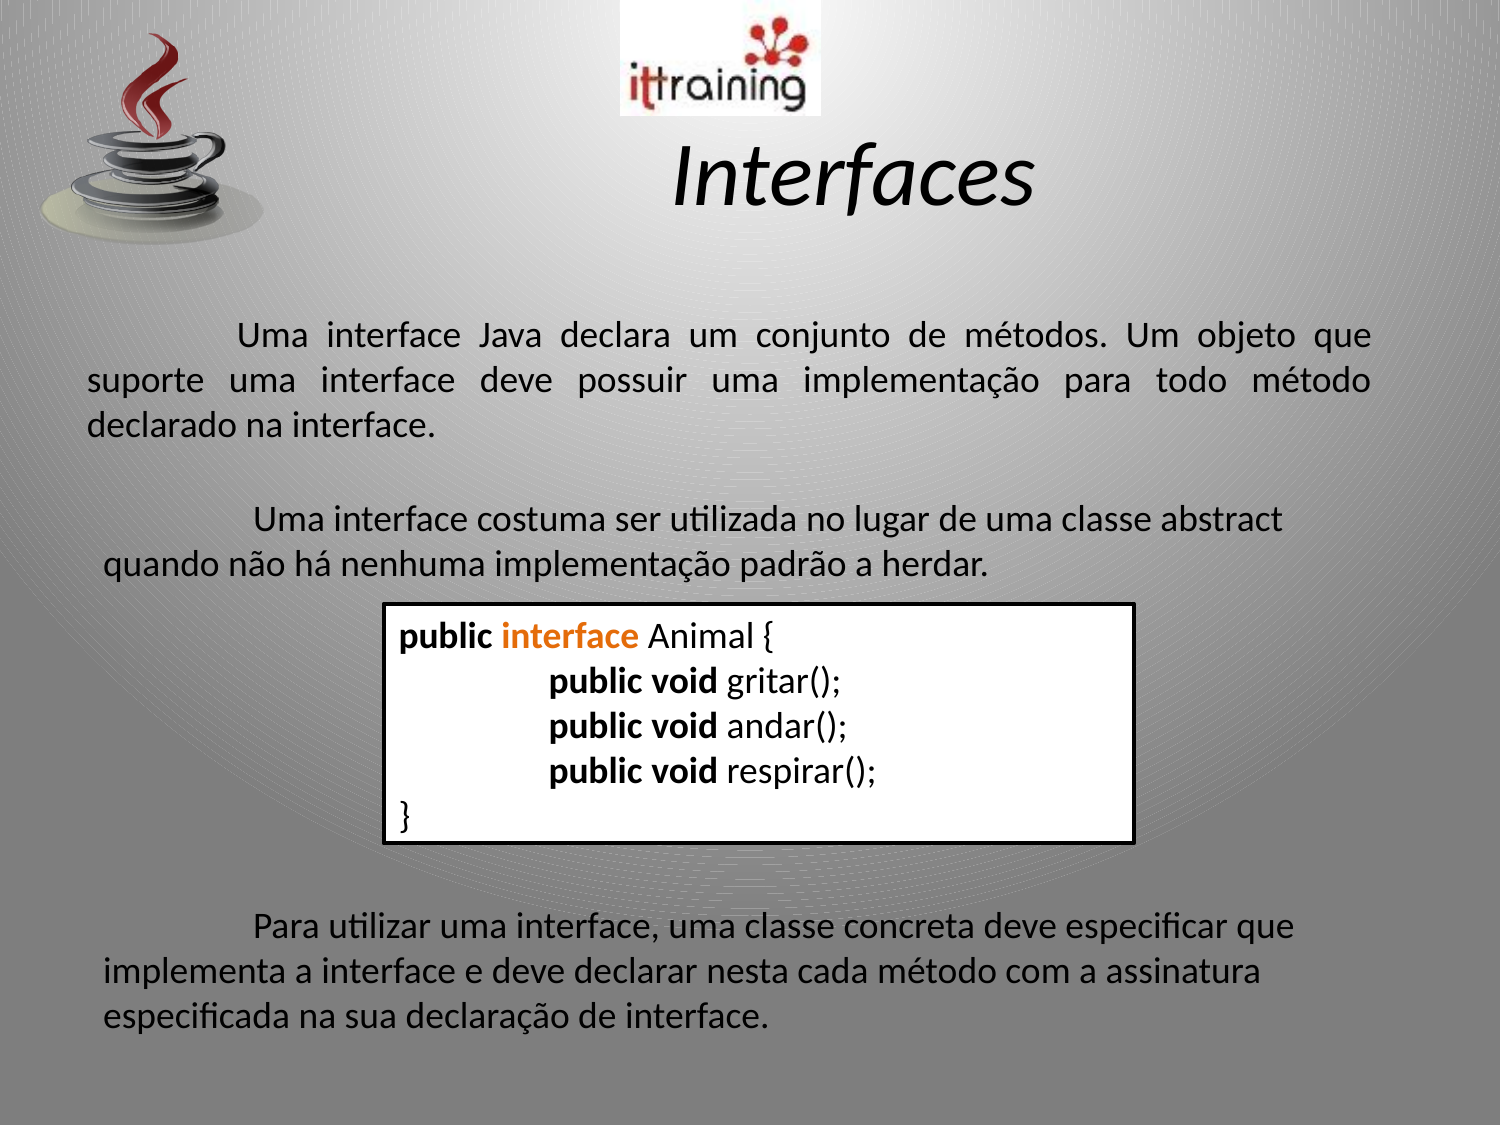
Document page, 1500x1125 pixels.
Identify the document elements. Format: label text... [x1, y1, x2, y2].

title Interfaces [276, 94, 1453, 232]
text_box public interface Animal { public void gritar(); public void andar(); public void respirar(); } [382, 602, 1136, 845]
picture [29, 7, 272, 251]
picture [619, 0, 822, 117]
text_box Para utilizar uma interface, uma classe concreta deve especificar que implementa a interface e deve declarar nesta cada método com a assinatura especificada na sua declaração de interface. [88, 893, 1405, 1043]
text_box Uma interface costuma ser utilizada no lugar de uma classe abstract quando não há nenhuma implementação padrão a herdar. [88, 486, 1388, 592]
text_box Uma interface Java declara um conjunto de métodos. Um objeto que suporte uma interface deve possuir uma implementação para todo método declarado na interface. [72, 302, 1388, 453]
